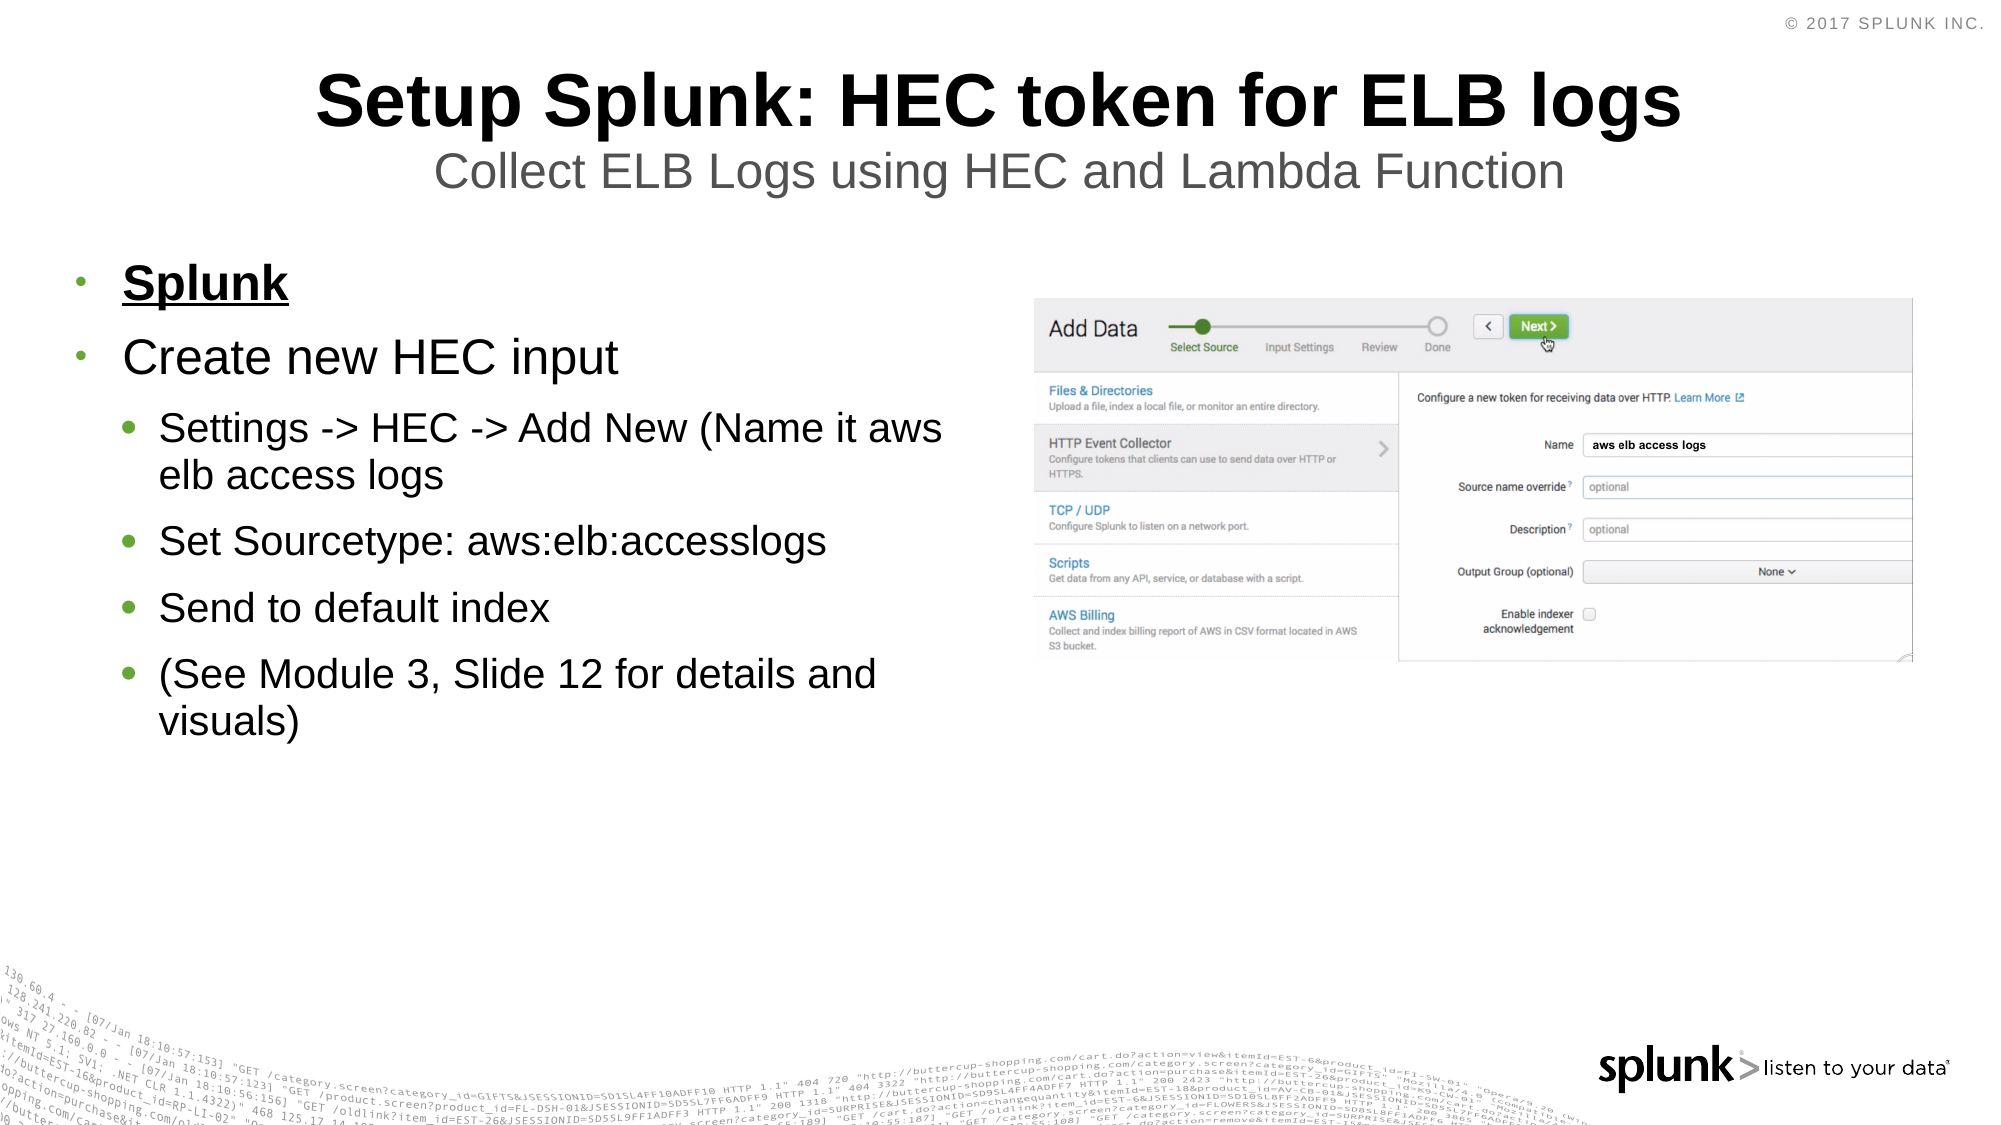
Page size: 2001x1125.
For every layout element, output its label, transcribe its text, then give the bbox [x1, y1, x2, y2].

subtitle Collect ELB Logs using HEC and Lambda Function [74, 144, 1926, 190]
list Splunk Create new HEC input Settings -> HEC -> Add New (Name it aws elb access logs Set Sourcetype: aws:elb:accesslogs Send to default index (See Module 3, Slide 12 for details and visuals) [74, 226, 953, 969]
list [1034, 298, 1913, 662]
title Setup Splunk: HEC token for ELB logs [74, 50, 1926, 124]
picture [0, 0, 2000, 1125]
